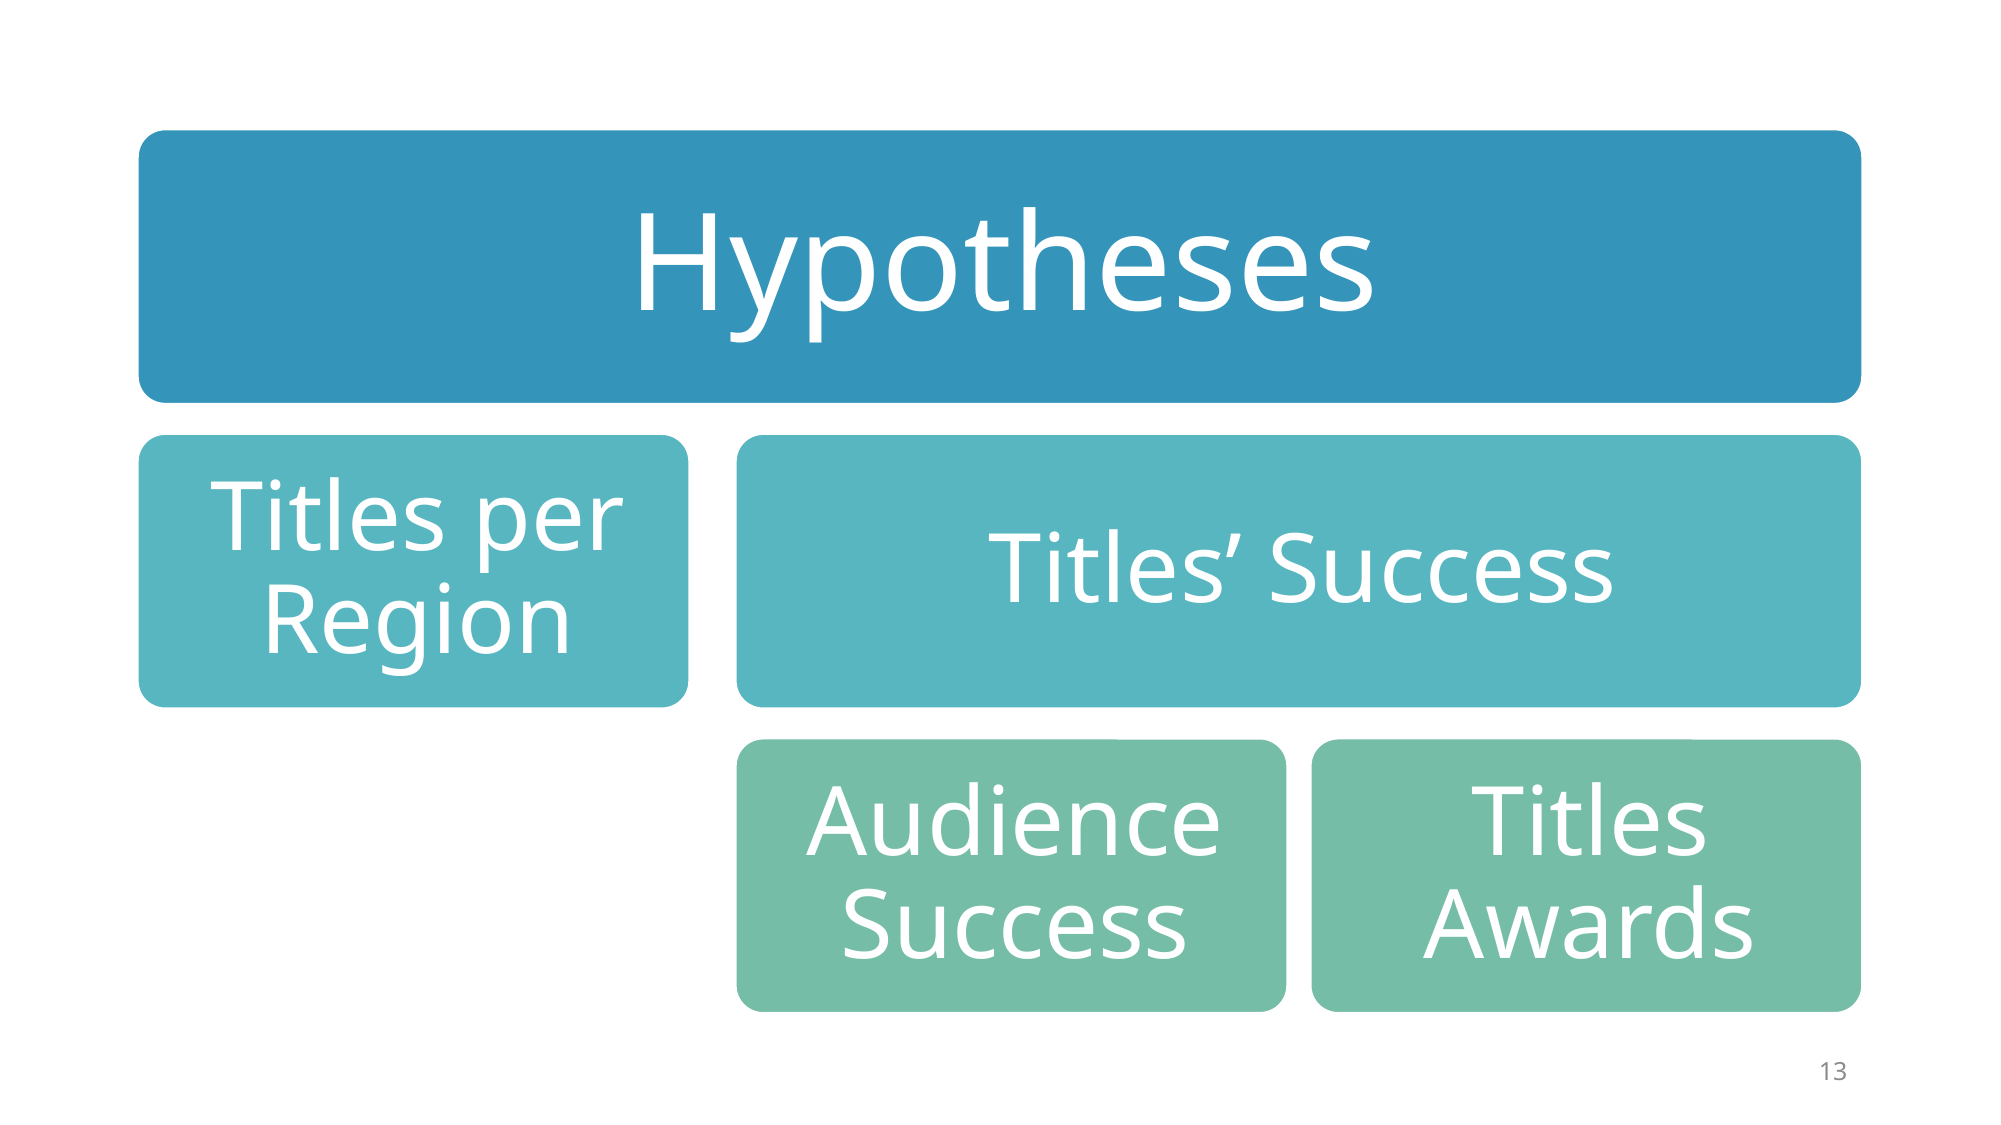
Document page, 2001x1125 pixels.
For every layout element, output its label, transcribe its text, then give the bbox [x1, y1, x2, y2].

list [137, 129, 1863, 1014]
slide_number 13 [1412, 1042, 1863, 1103]
